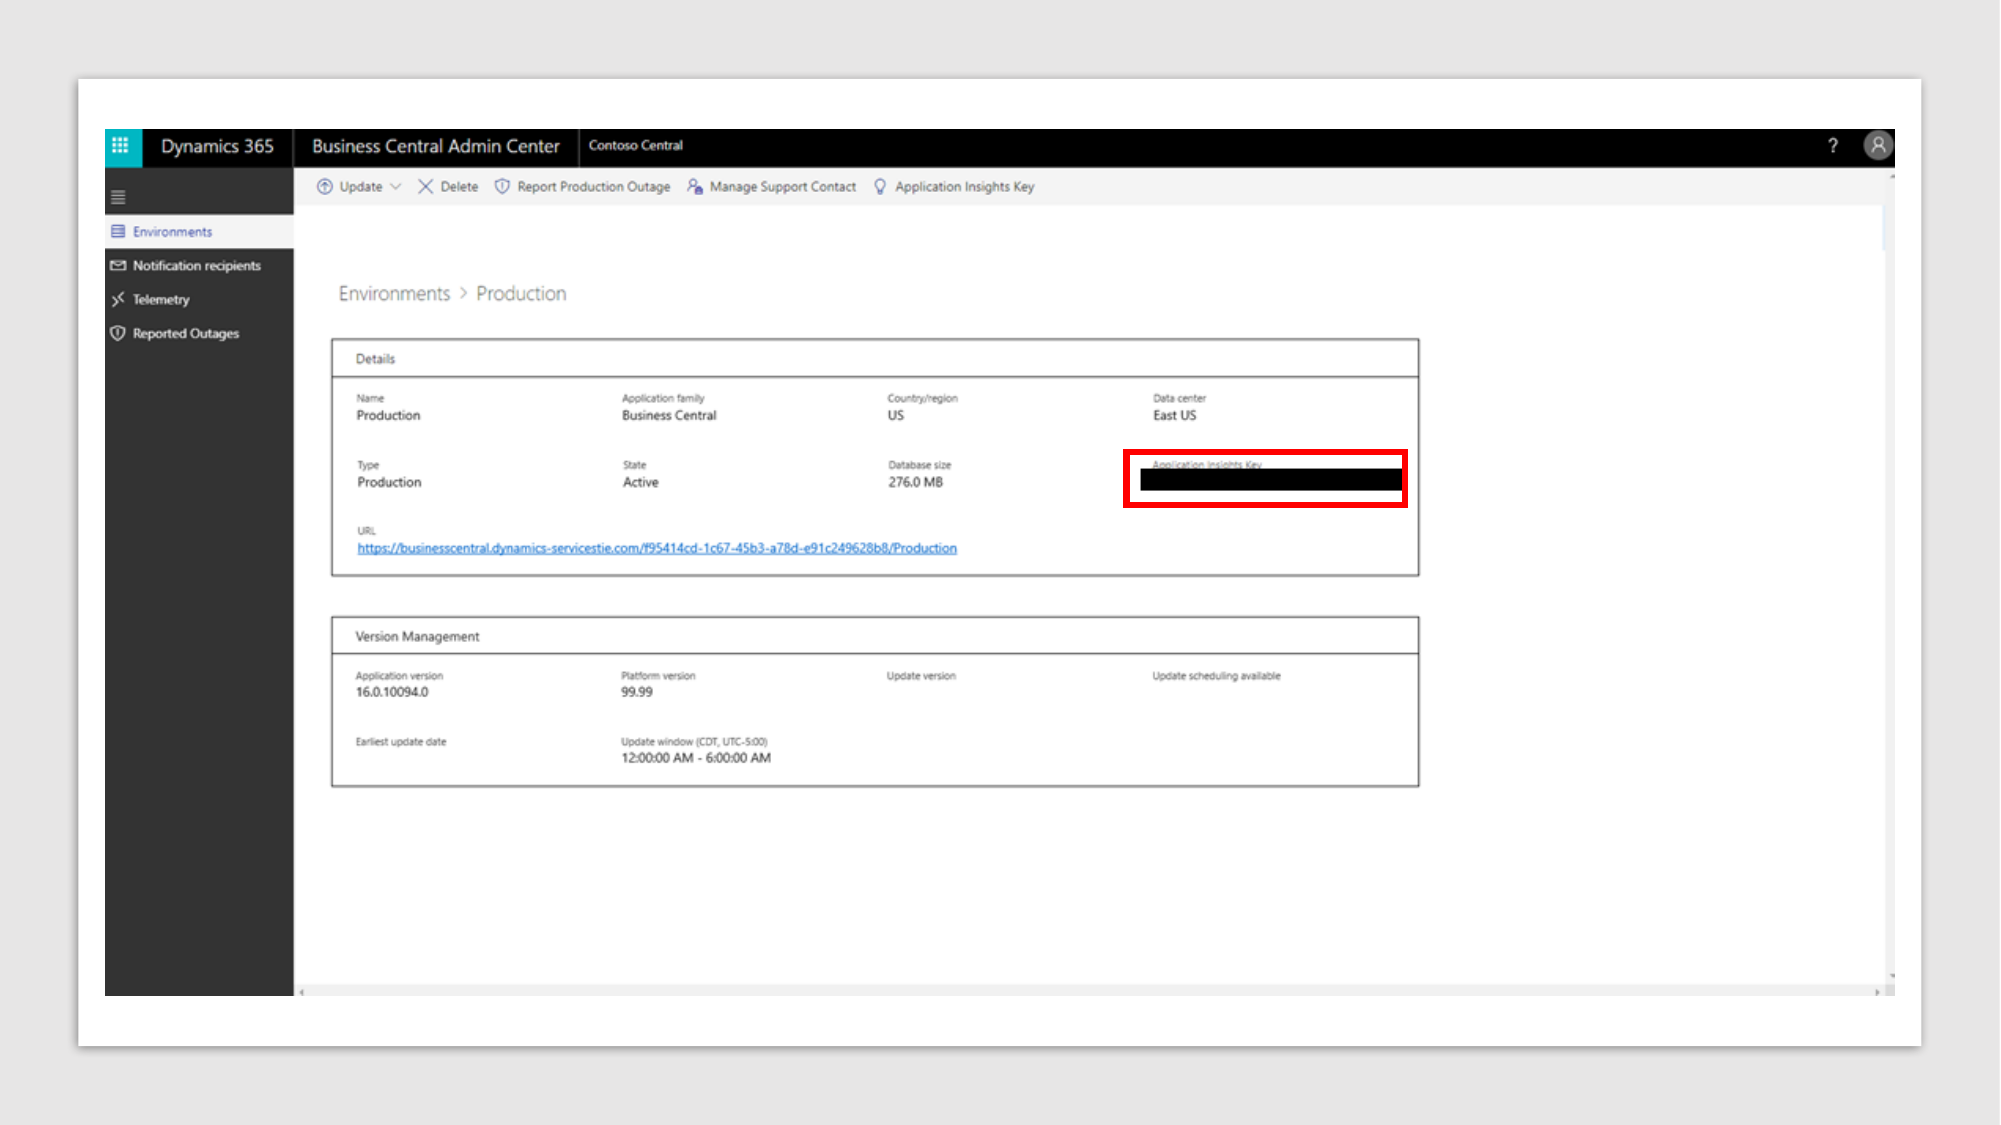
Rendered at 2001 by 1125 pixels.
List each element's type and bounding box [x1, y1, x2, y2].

picture [105, 129, 1895, 996]
text_box [0, 0, 2000, 1125]
text_box [77, 78, 1923, 1047]
